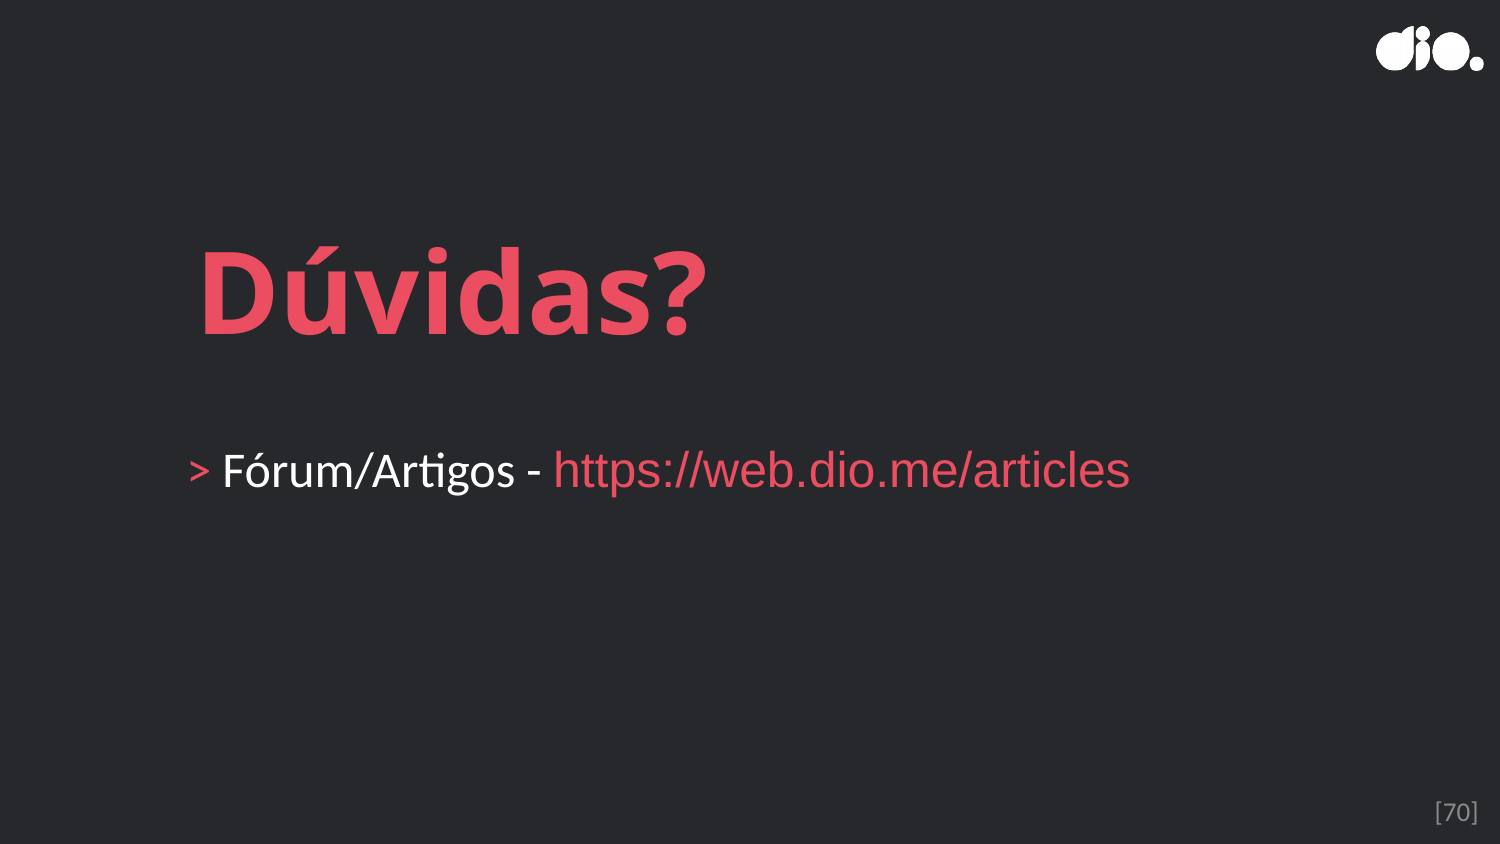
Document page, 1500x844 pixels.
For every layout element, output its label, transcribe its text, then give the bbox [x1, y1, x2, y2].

picture [1376, 26, 1484, 71]
slide_number [70] [1403, 779, 1494, 844]
text_box Dúvidas? [180, 210, 1301, 366]
text_box > Fórum/Artigos - https://web.dio.me/articles [158, 422, 1302, 573]
